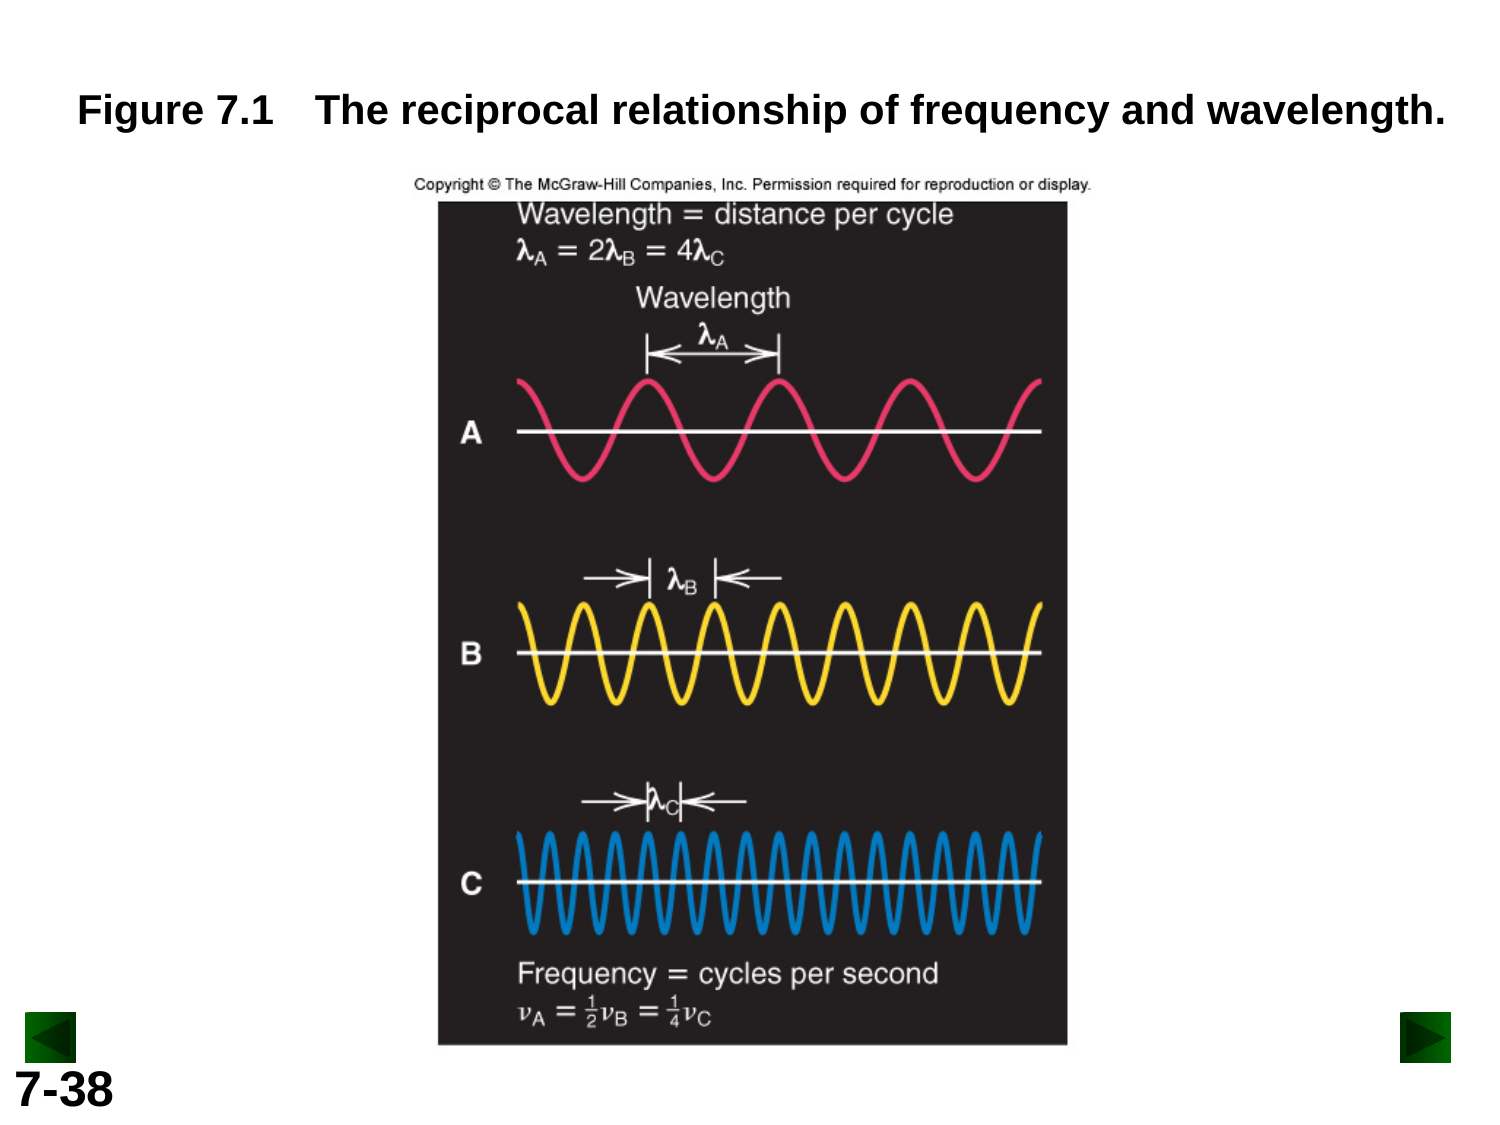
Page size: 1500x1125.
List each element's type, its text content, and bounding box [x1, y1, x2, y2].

picture [412, 174, 1094, 1051]
text_box Figure 7.1 [62, 75, 300, 140]
text_box The reciprocal relationship of frequency and wavelength. [300, 75, 1463, 140]
